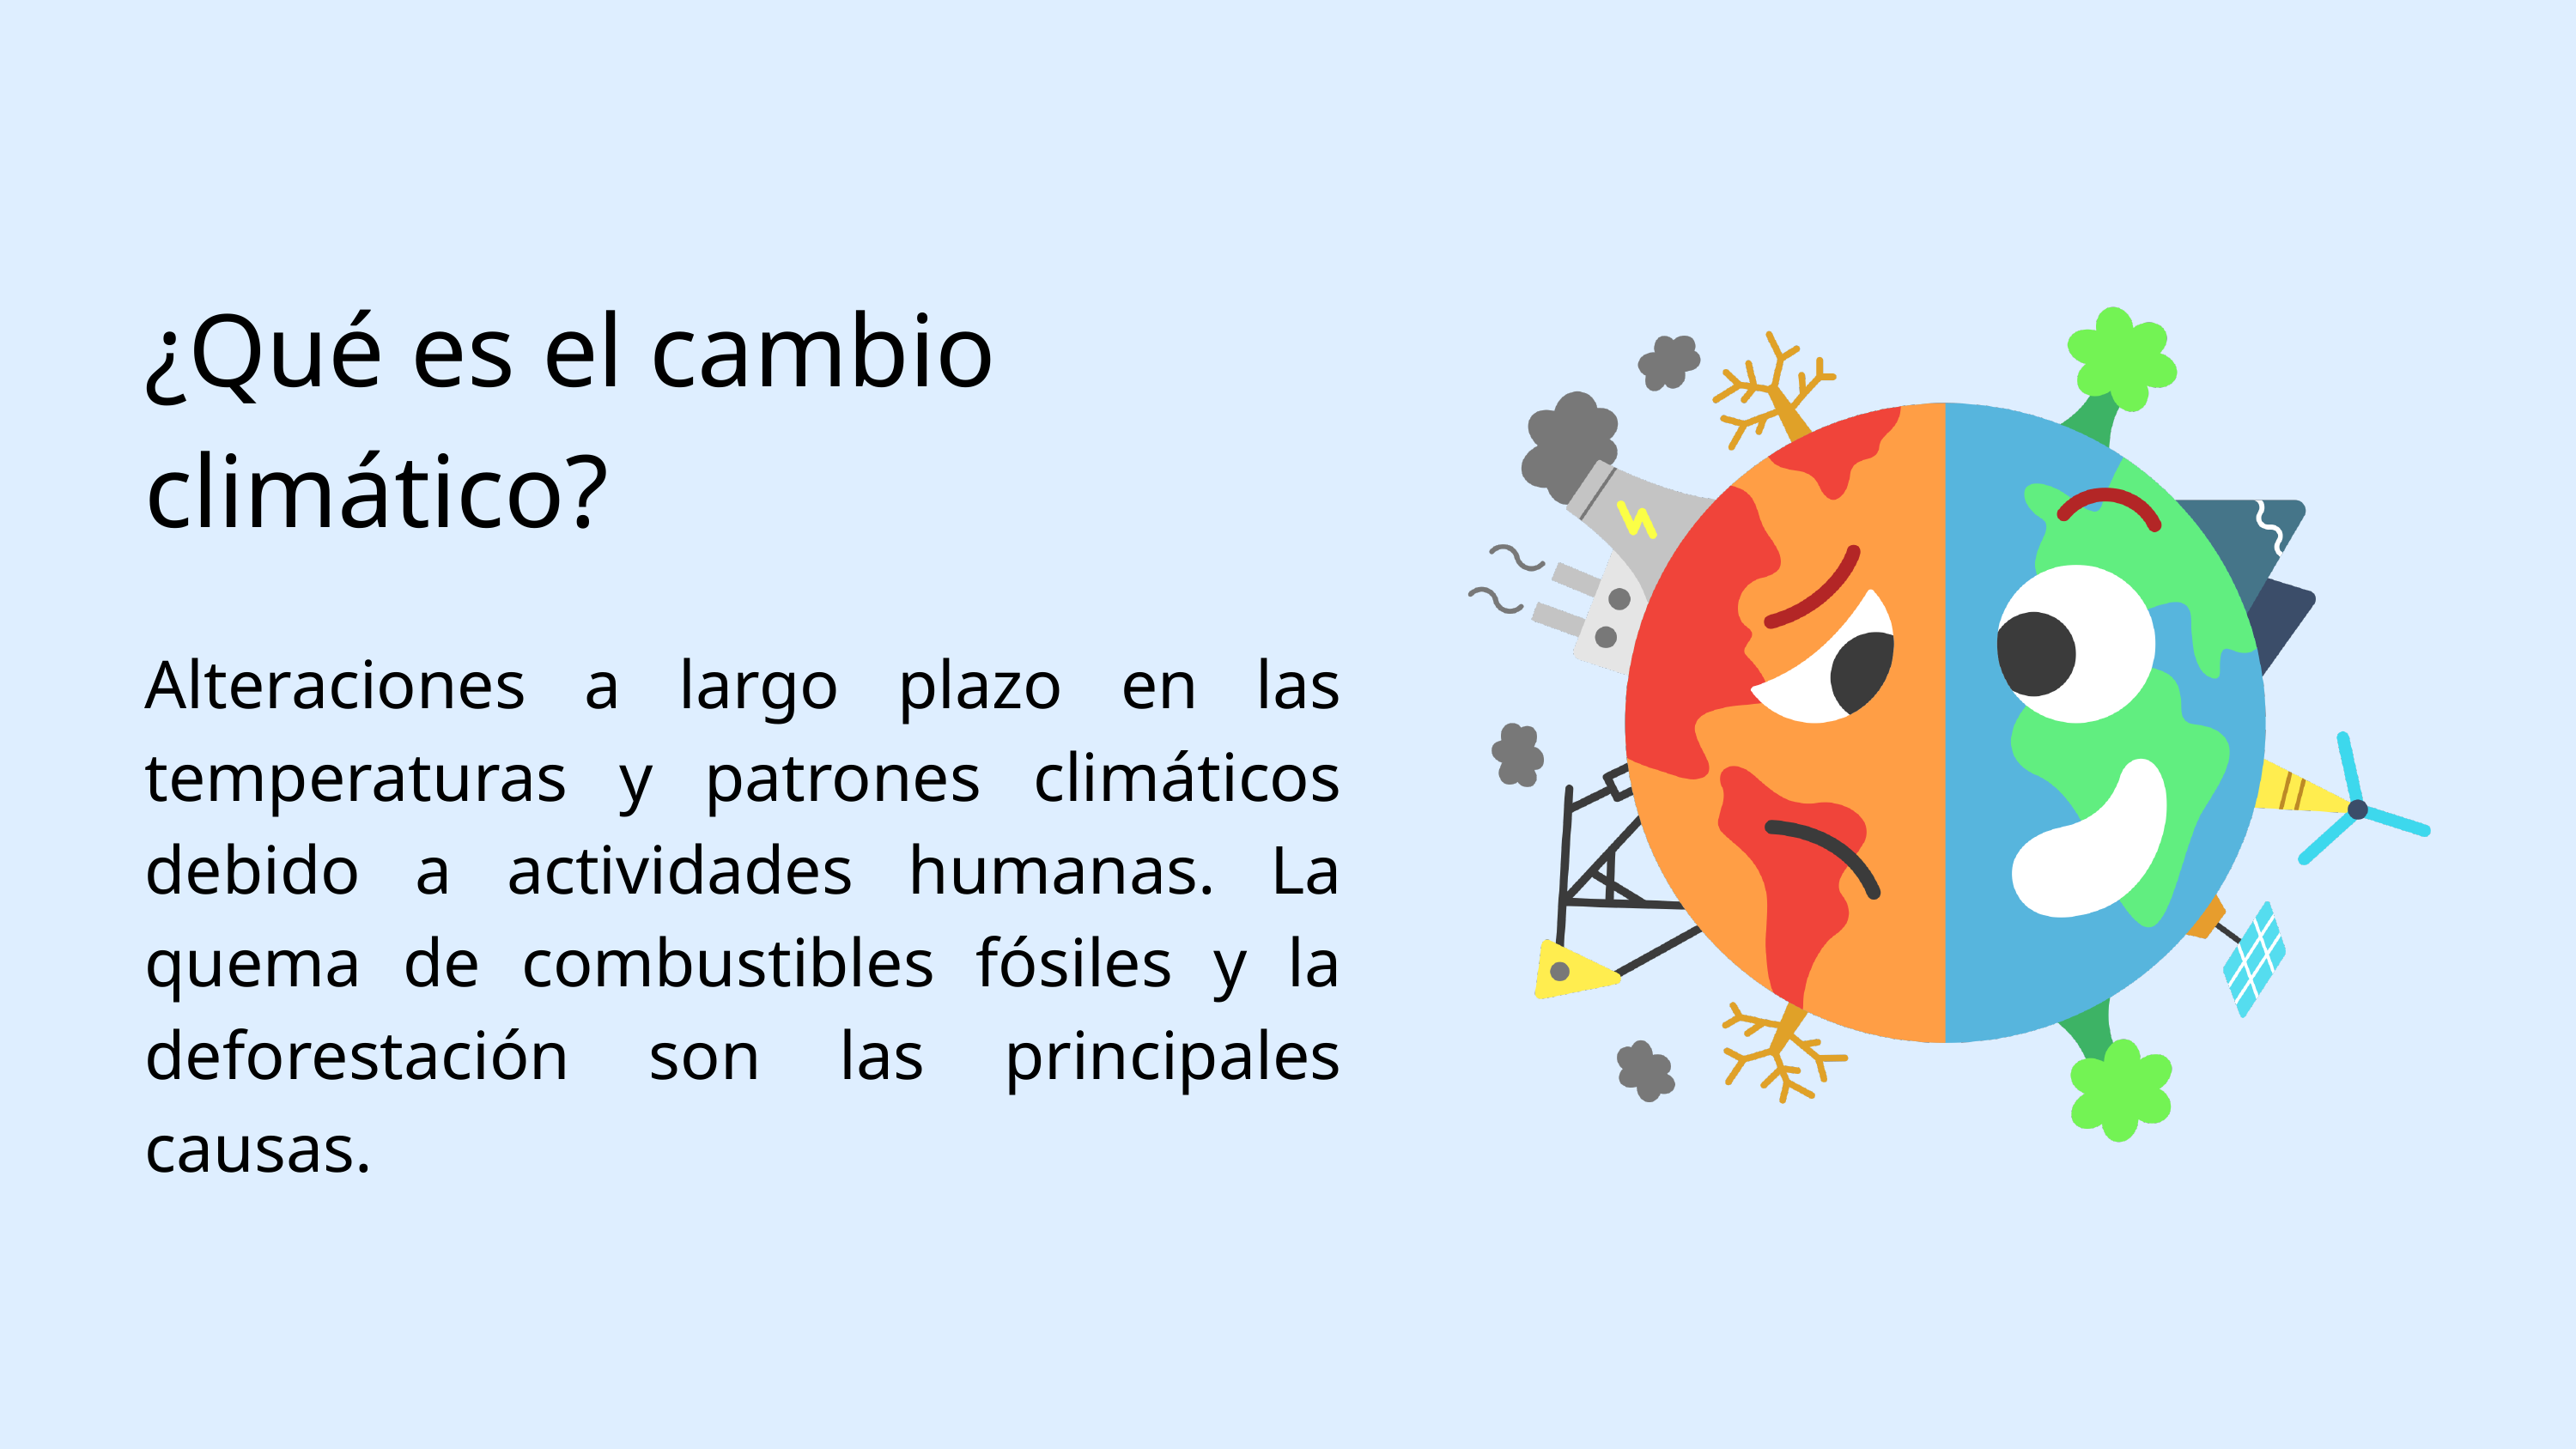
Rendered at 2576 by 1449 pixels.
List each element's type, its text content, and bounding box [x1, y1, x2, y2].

text_box ¿Qué es el cambio climático? [144, 266, 1473, 548]
text_box [1467, 306, 2432, 1143]
text_box Alteraciones a largo plazo en las temperaturas y patrones climáticos debido a actividades humanas. La quema de combustibles fósiles y la deforestación son las principales causas. [144, 629, 1343, 1278]
